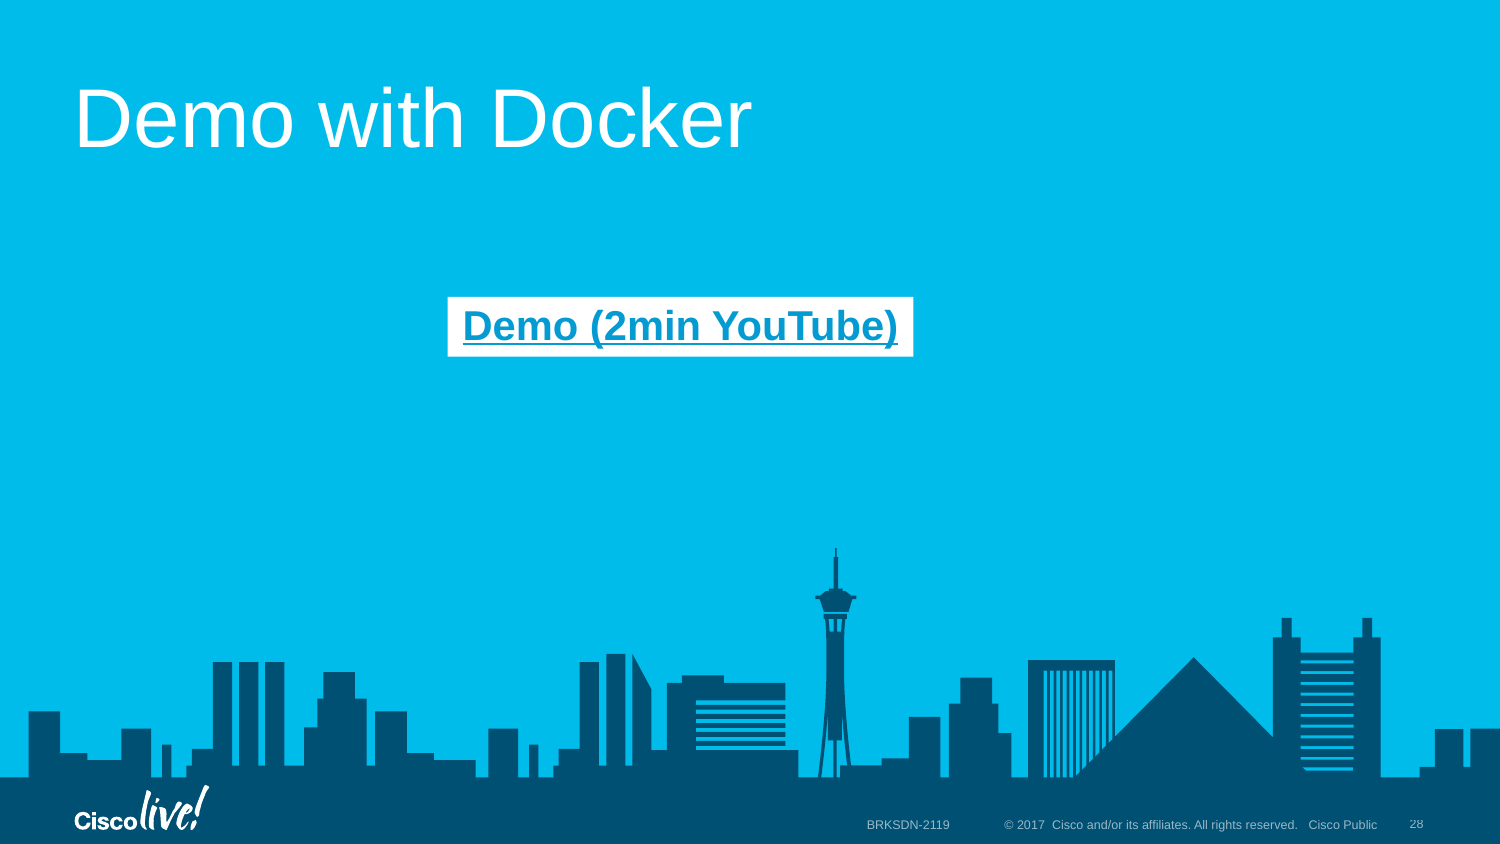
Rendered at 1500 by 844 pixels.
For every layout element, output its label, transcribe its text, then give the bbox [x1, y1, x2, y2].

title Demo with Docker [58, 67, 1436, 256]
text_box Demo (2min YouTube) [447, 296, 914, 357]
slide_number 28 [1379, 801, 1439, 844]
footer BRKSDN-2119 [856, 811, 975, 838]
